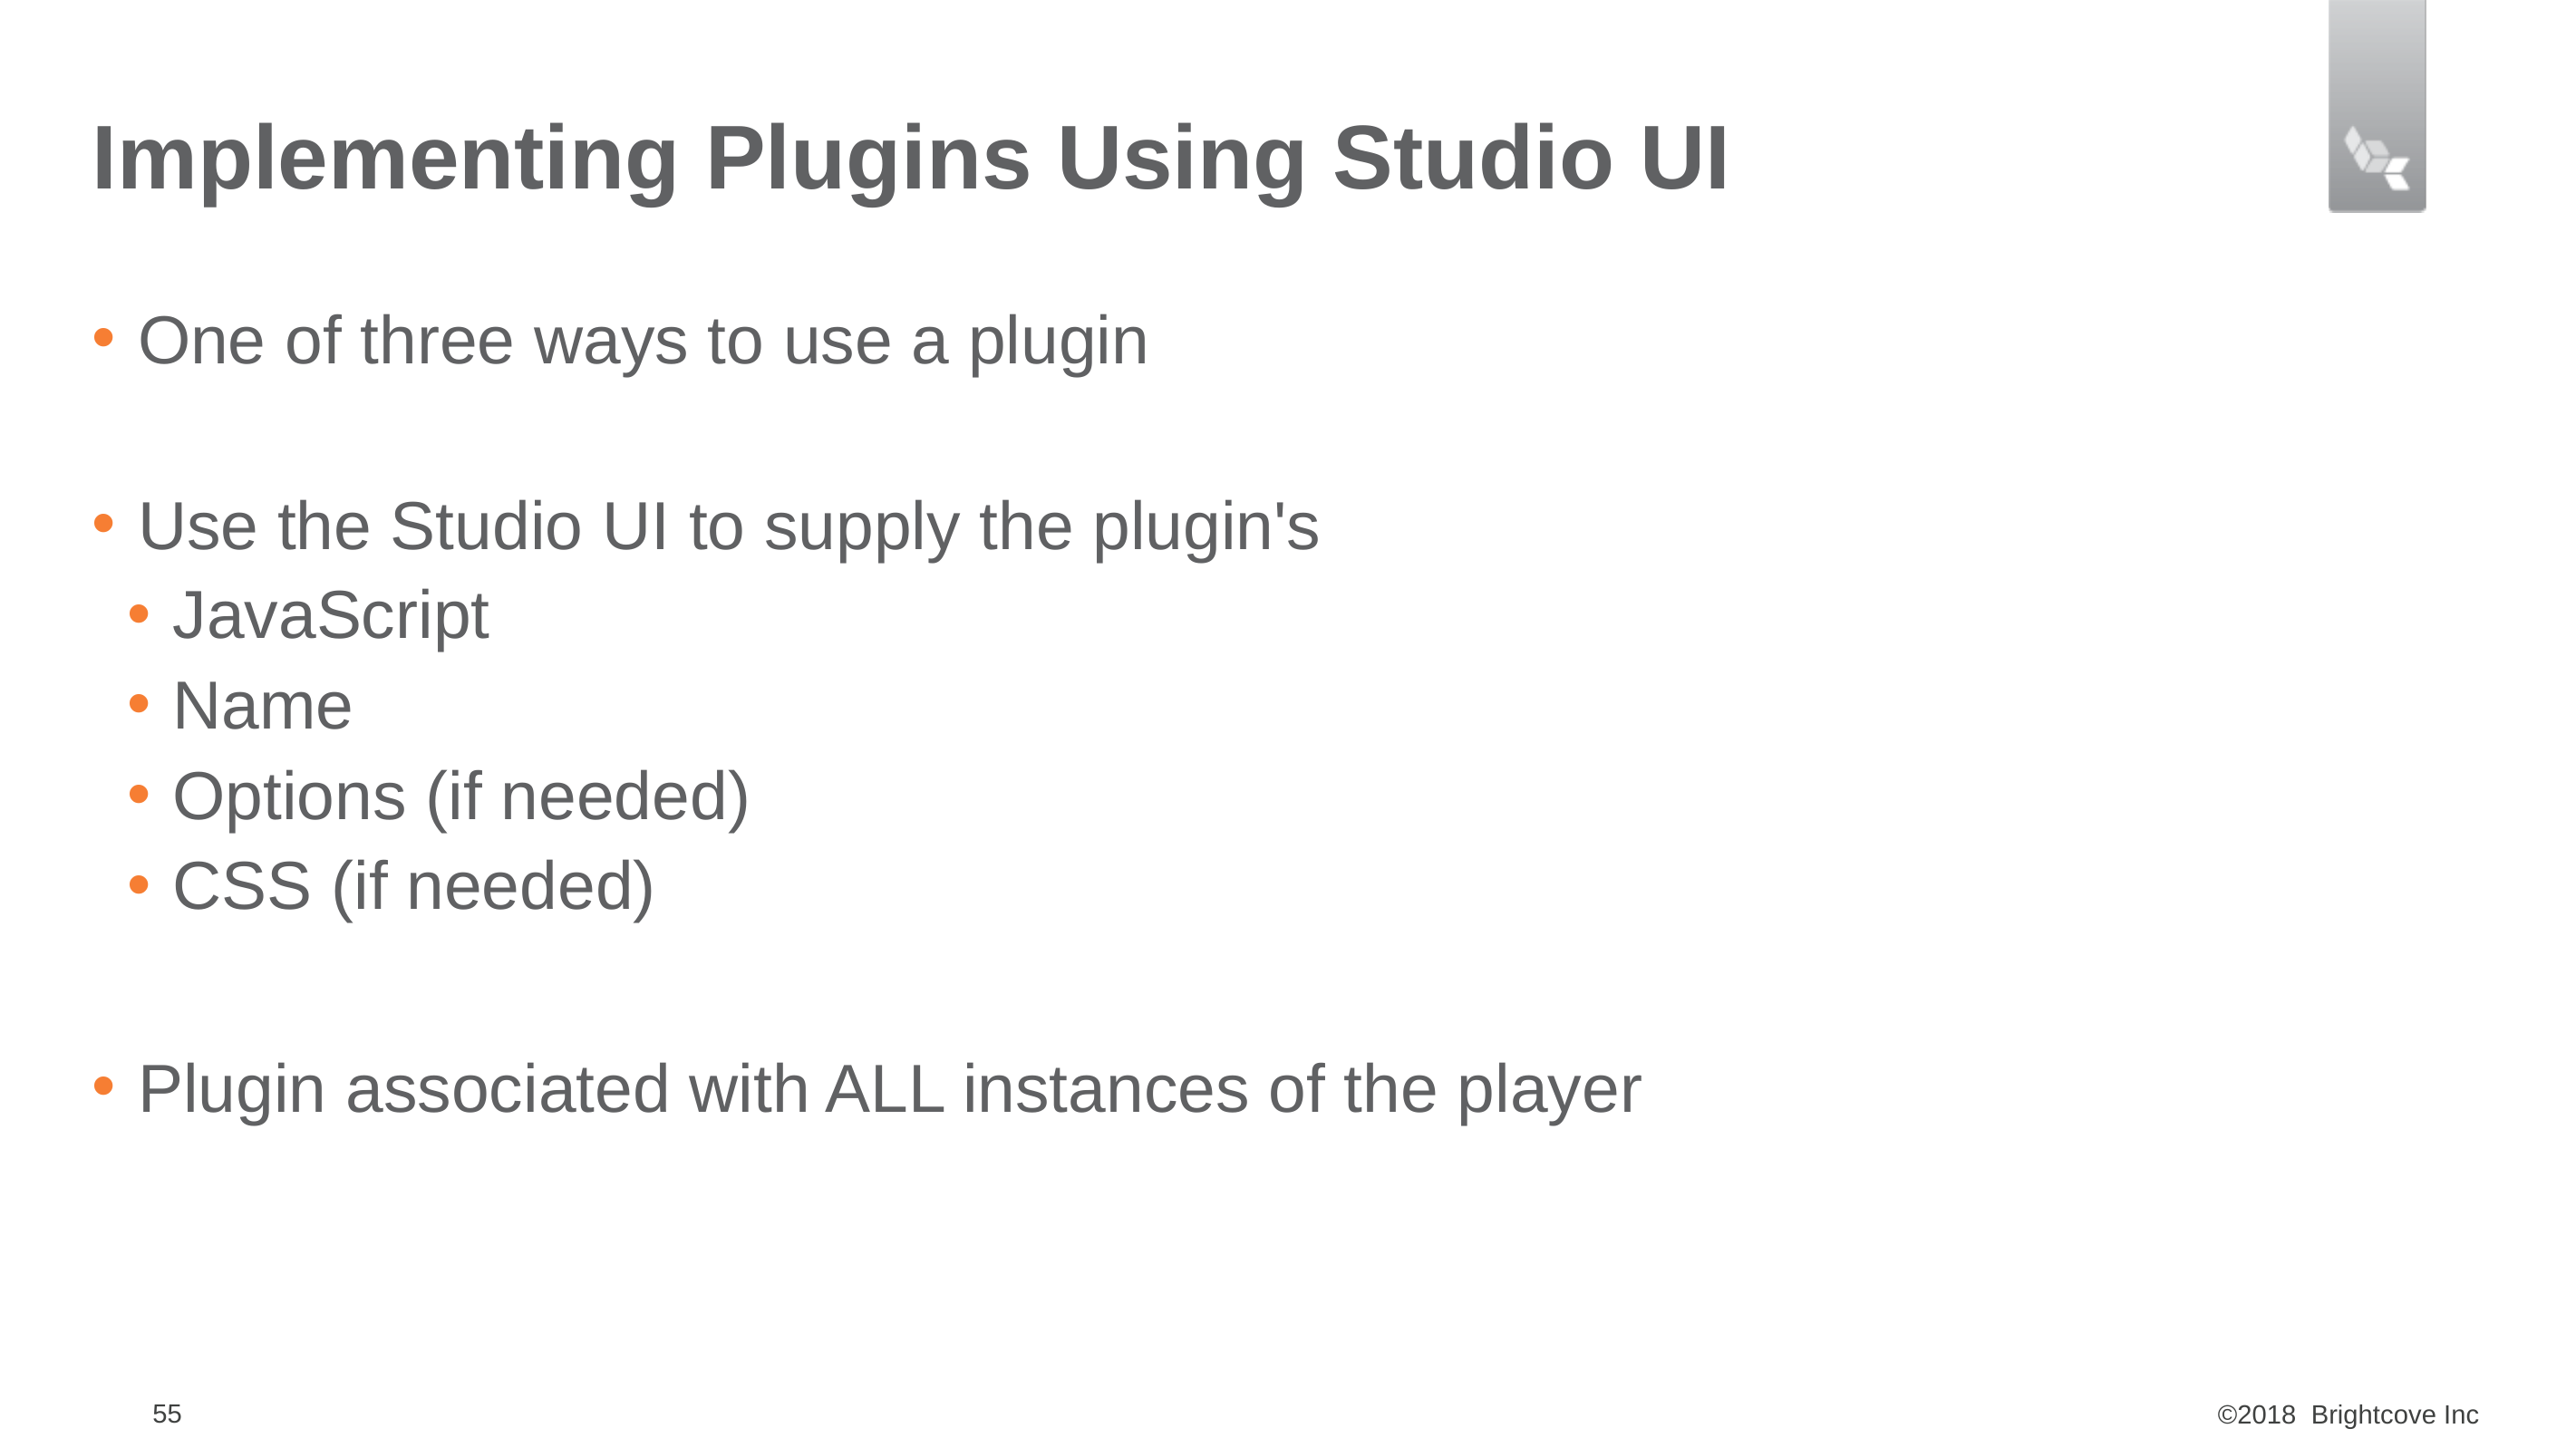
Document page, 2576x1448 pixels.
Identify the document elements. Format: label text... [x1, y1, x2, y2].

title Implementing Plugins Using Studio UI [80, 43, 2271, 261]
list One of three ways to use a plugin Use the Studio UI to supply the plugin's JavaScript Name Options (if needed) CSS (if needed) Plugin associated with ALL instances of the player [80, 283, 2442, 1303]
slide_number 55 [143, 1390, 189, 1434]
picture [2329, 0, 2428, 213]
